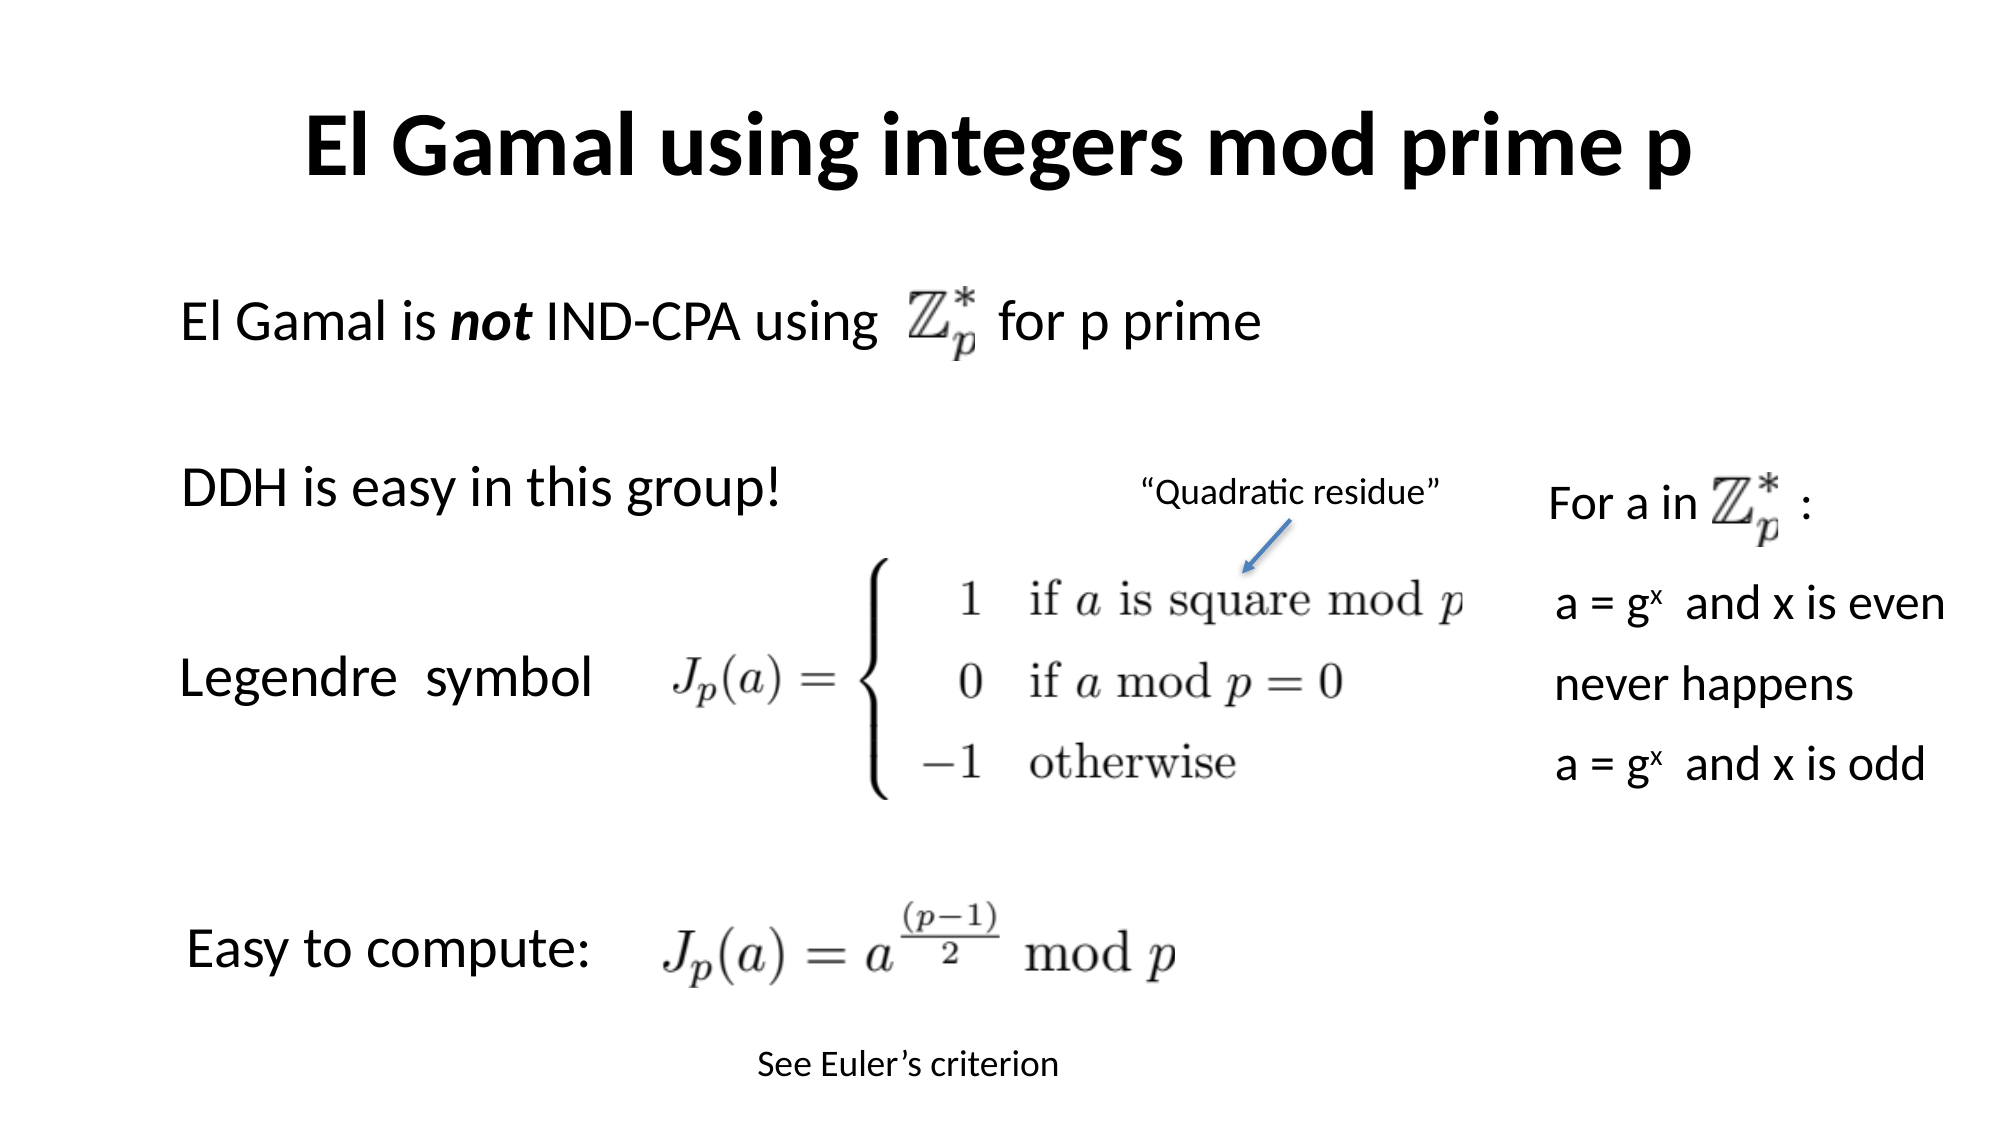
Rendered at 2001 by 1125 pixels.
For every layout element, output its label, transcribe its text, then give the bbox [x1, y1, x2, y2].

text_box Easy to compute: [171, 901, 634, 987]
text_box a = gx and x is odd [1540, 723, 1942, 799]
text_box Legendre symbol [165, 631, 610, 716]
text_box For a in : [1533, 462, 1829, 538]
text_box DDH is easy in this group! [166, 440, 799, 526]
text_box “Quadratic residue” [1124, 459, 1457, 520]
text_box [1241, 520, 1291, 574]
picture [908, 286, 976, 362]
text_box a = gx and x is even [1540, 562, 1962, 638]
picture [662, 900, 1176, 988]
text_box El Gamal is not IND-CPA using for p prime [165, 275, 1278, 360]
text_box See Euler’s criterion [742, 1031, 1075, 1091]
picture [672, 557, 1463, 801]
text_box never happens [1539, 642, 1870, 718]
picture [1711, 472, 1779, 548]
title El Gamal using integers mod prime p [99, 45, 1900, 233]
